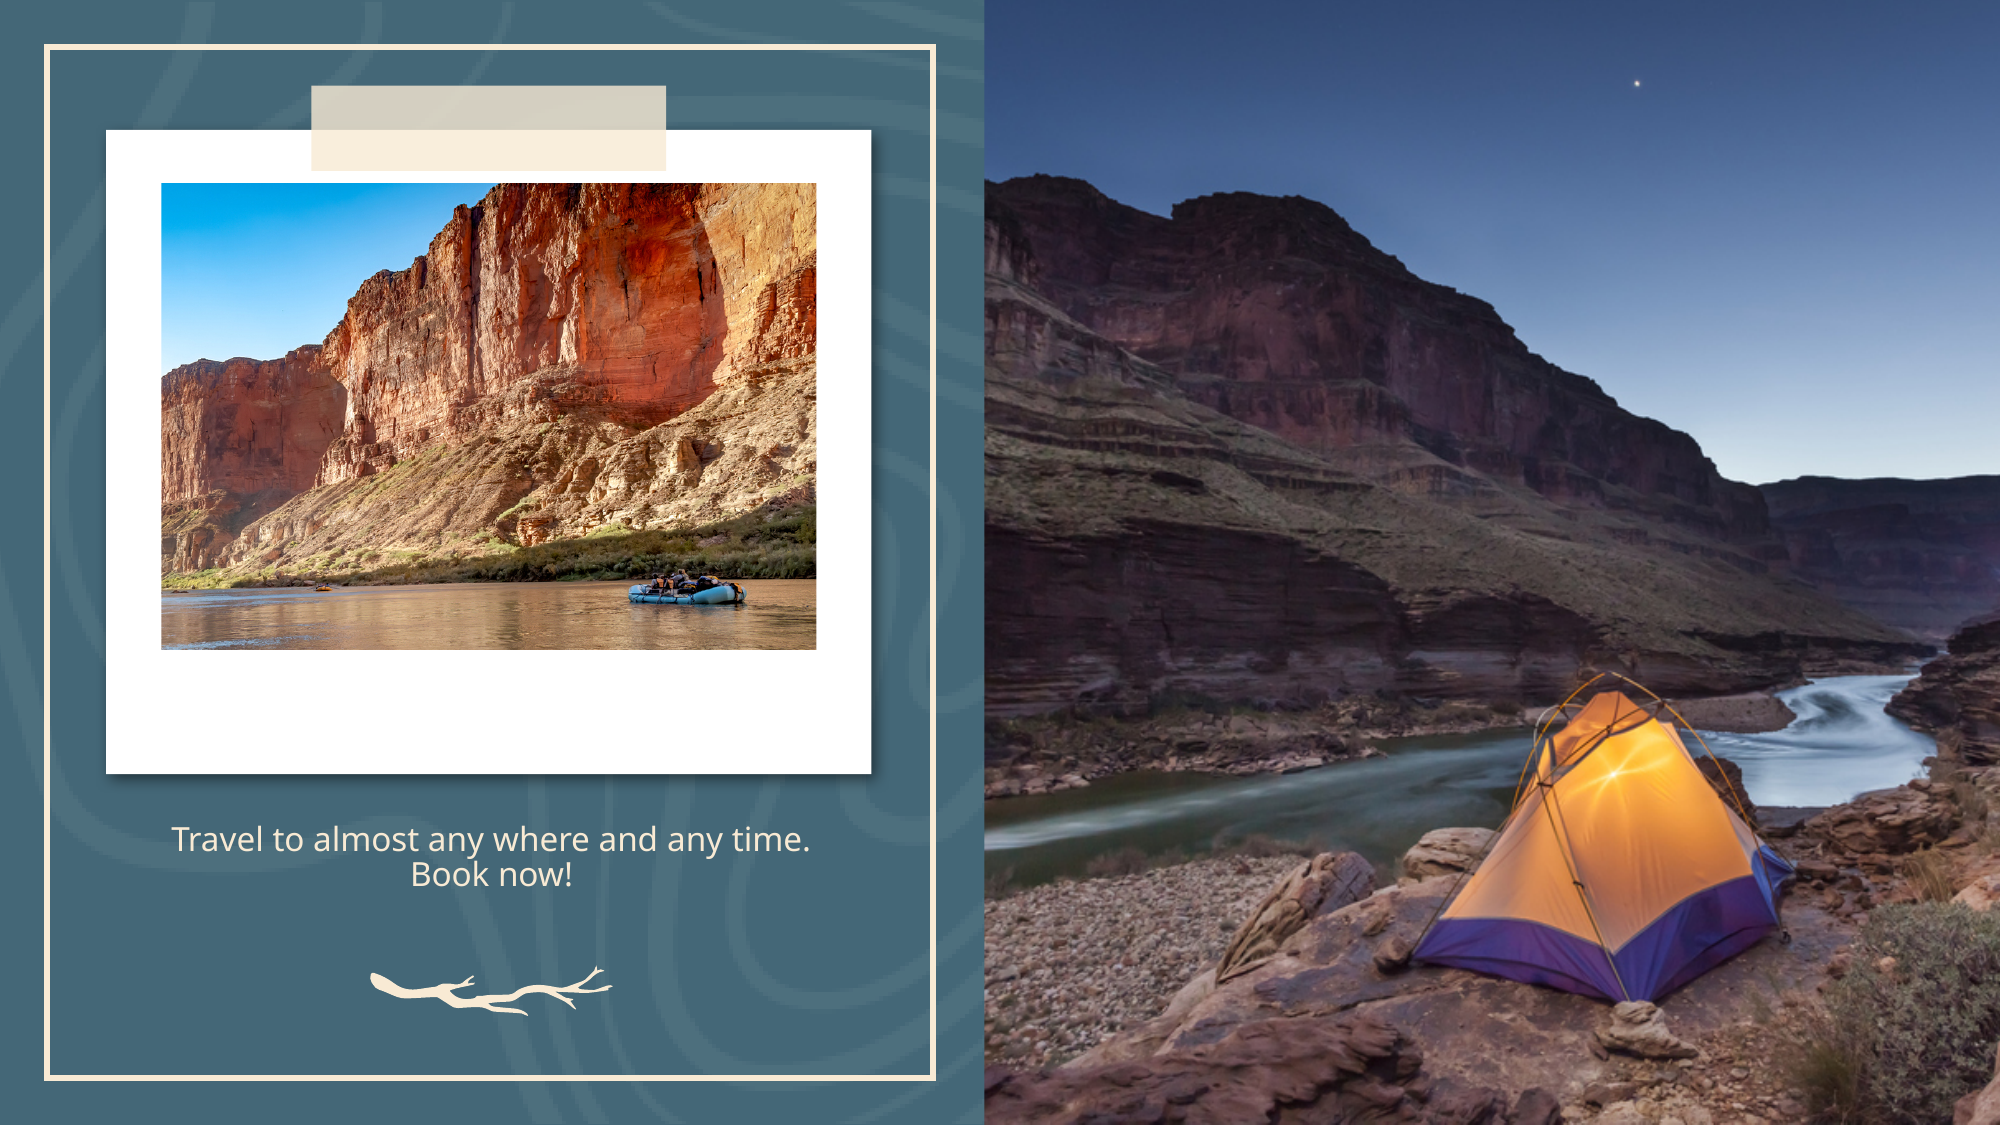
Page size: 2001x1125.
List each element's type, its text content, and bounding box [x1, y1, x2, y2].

picture [984, 0, 2000, 1125]
title Travel to almost any where and any time. Book now! [109, 822, 875, 930]
picture [161, 183, 817, 650]
